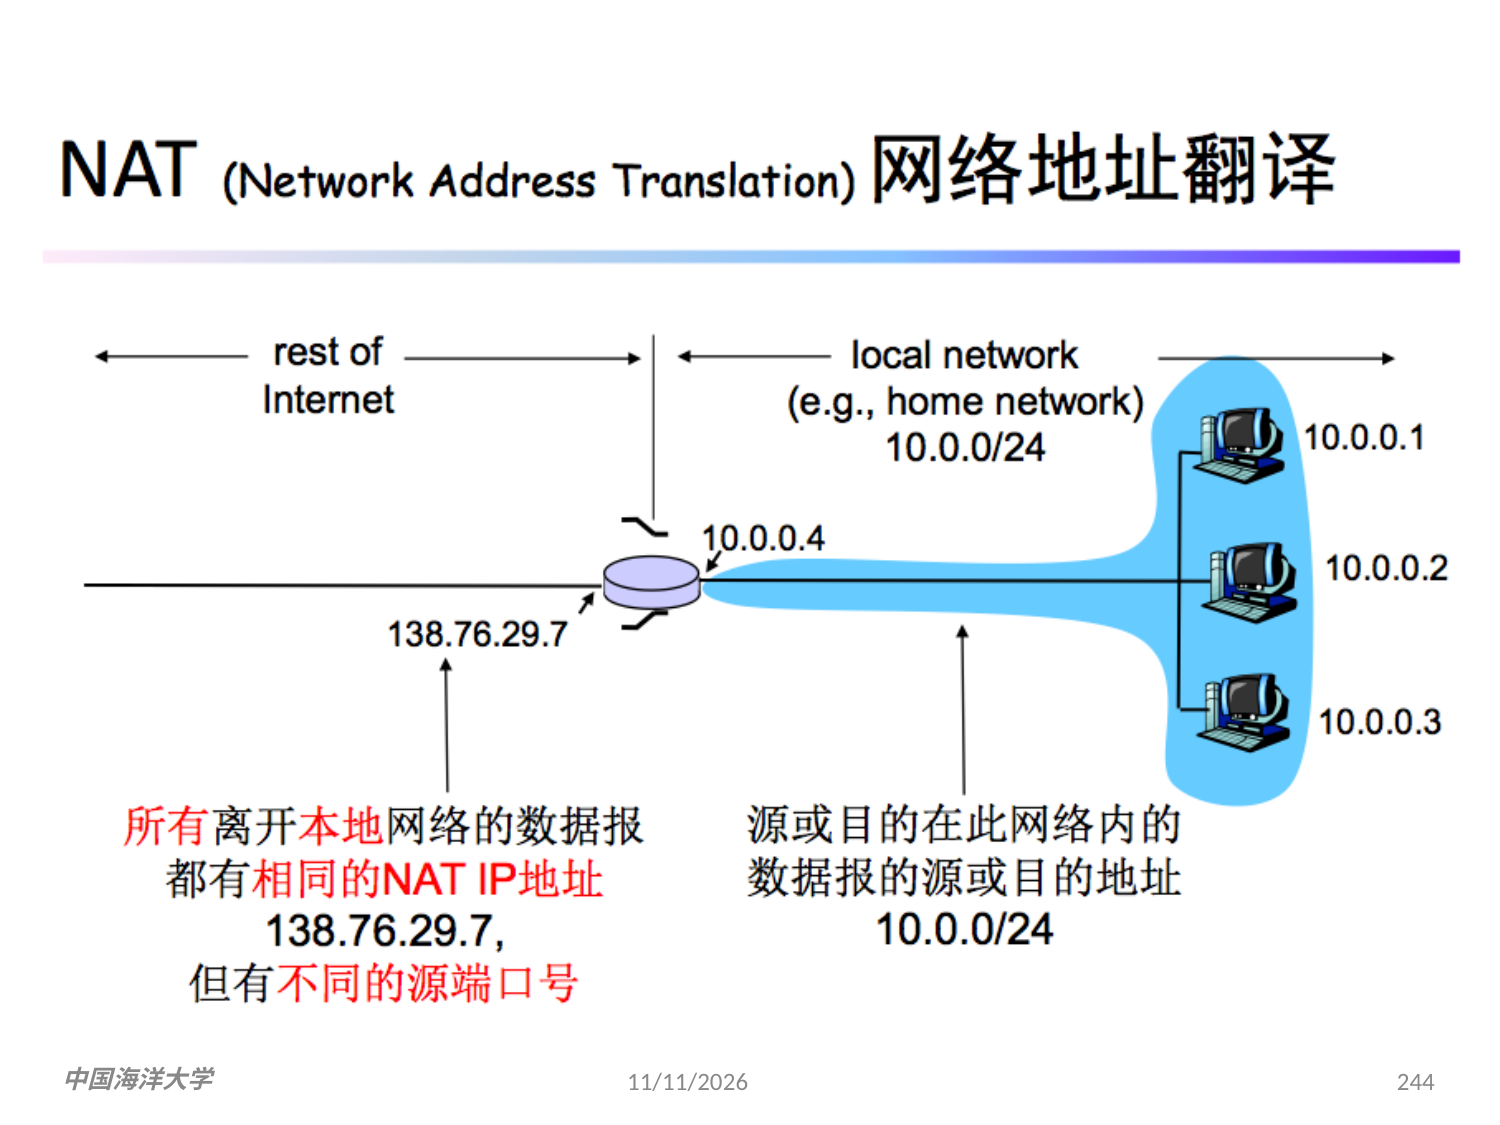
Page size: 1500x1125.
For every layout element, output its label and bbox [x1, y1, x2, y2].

picture [0, 89, 1500, 1035]
